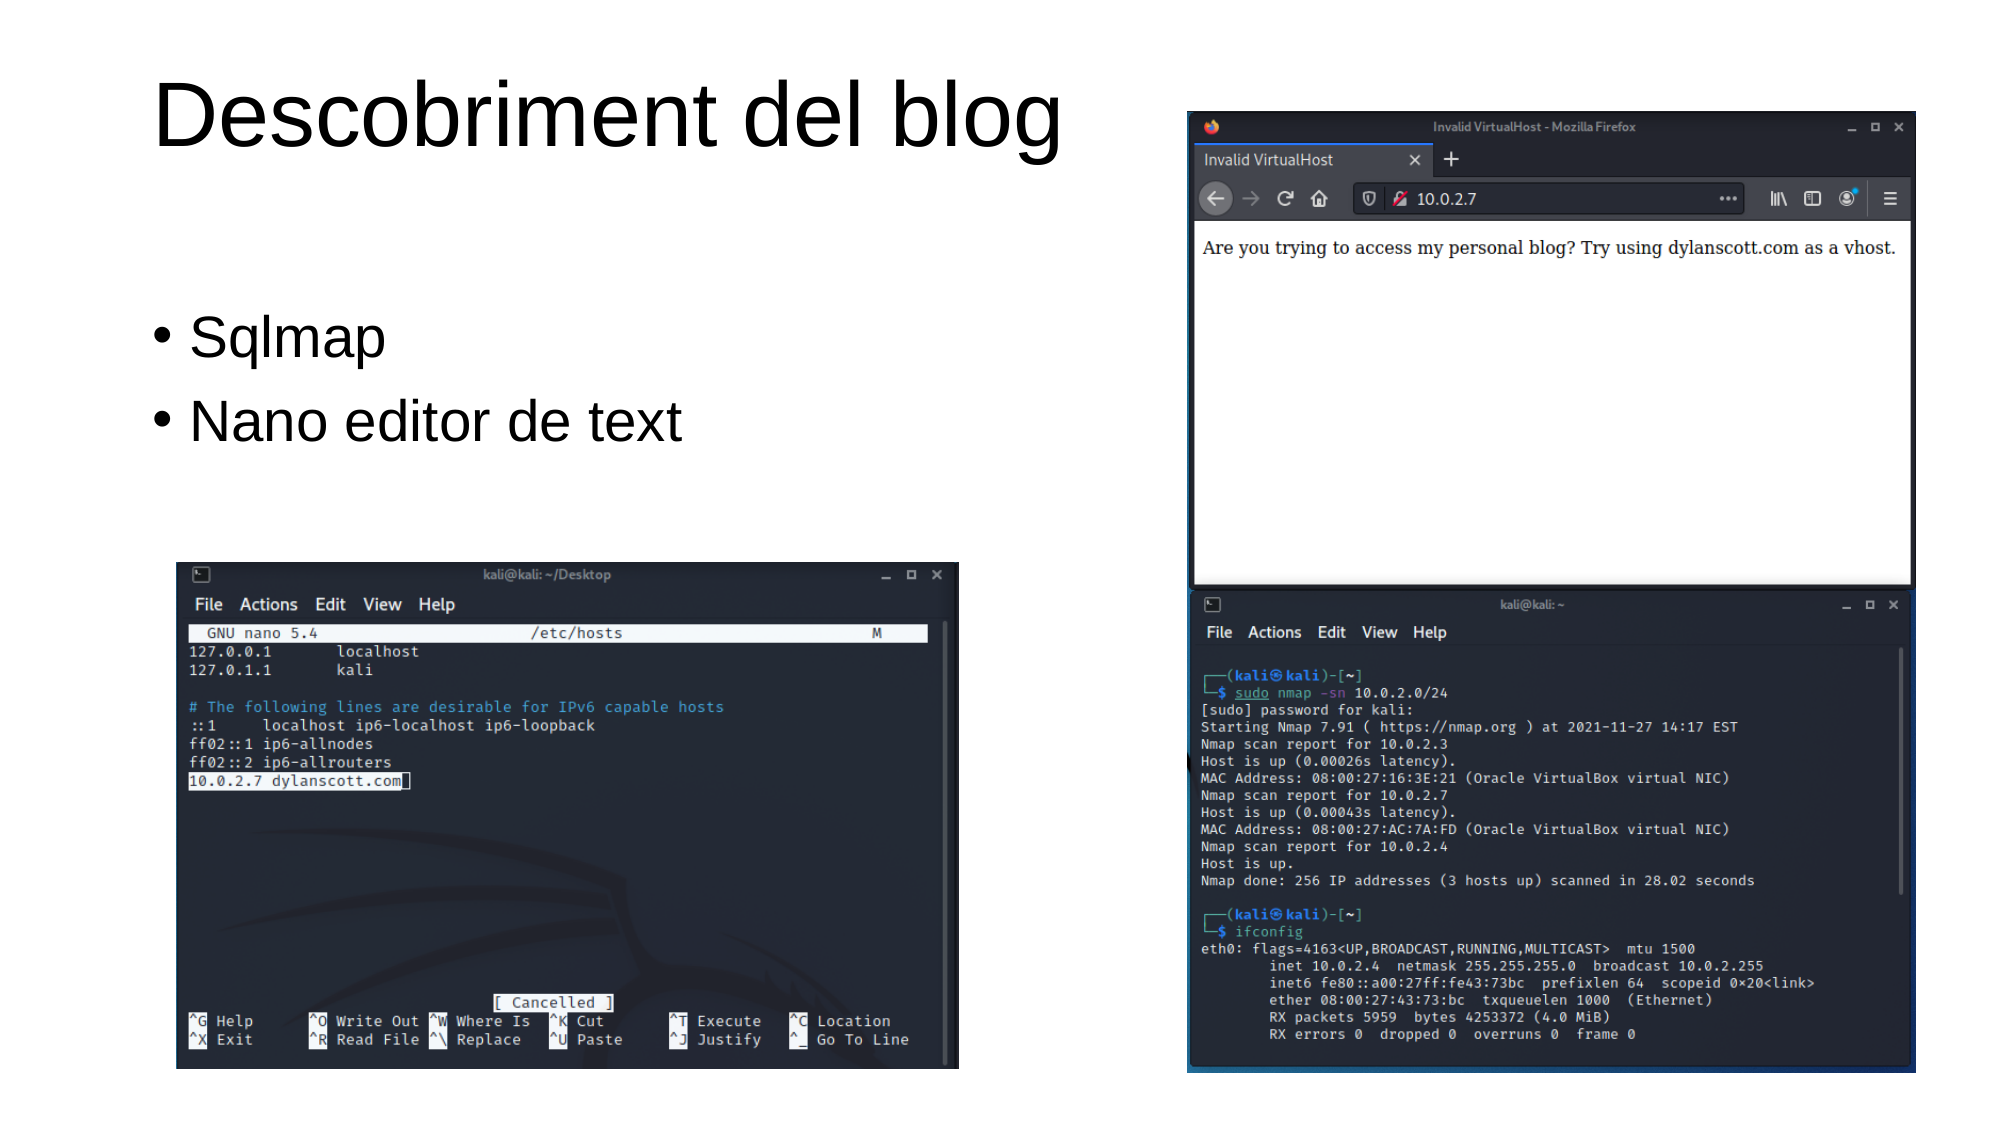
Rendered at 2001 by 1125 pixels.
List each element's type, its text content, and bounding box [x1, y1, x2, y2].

picture [1186, 111, 1916, 1073]
text_box Descobriment del blog [137, 59, 1863, 278]
picture [176, 562, 959, 1069]
text_box Sqlmap Nano editor de text [137, 299, 1186, 1014]
